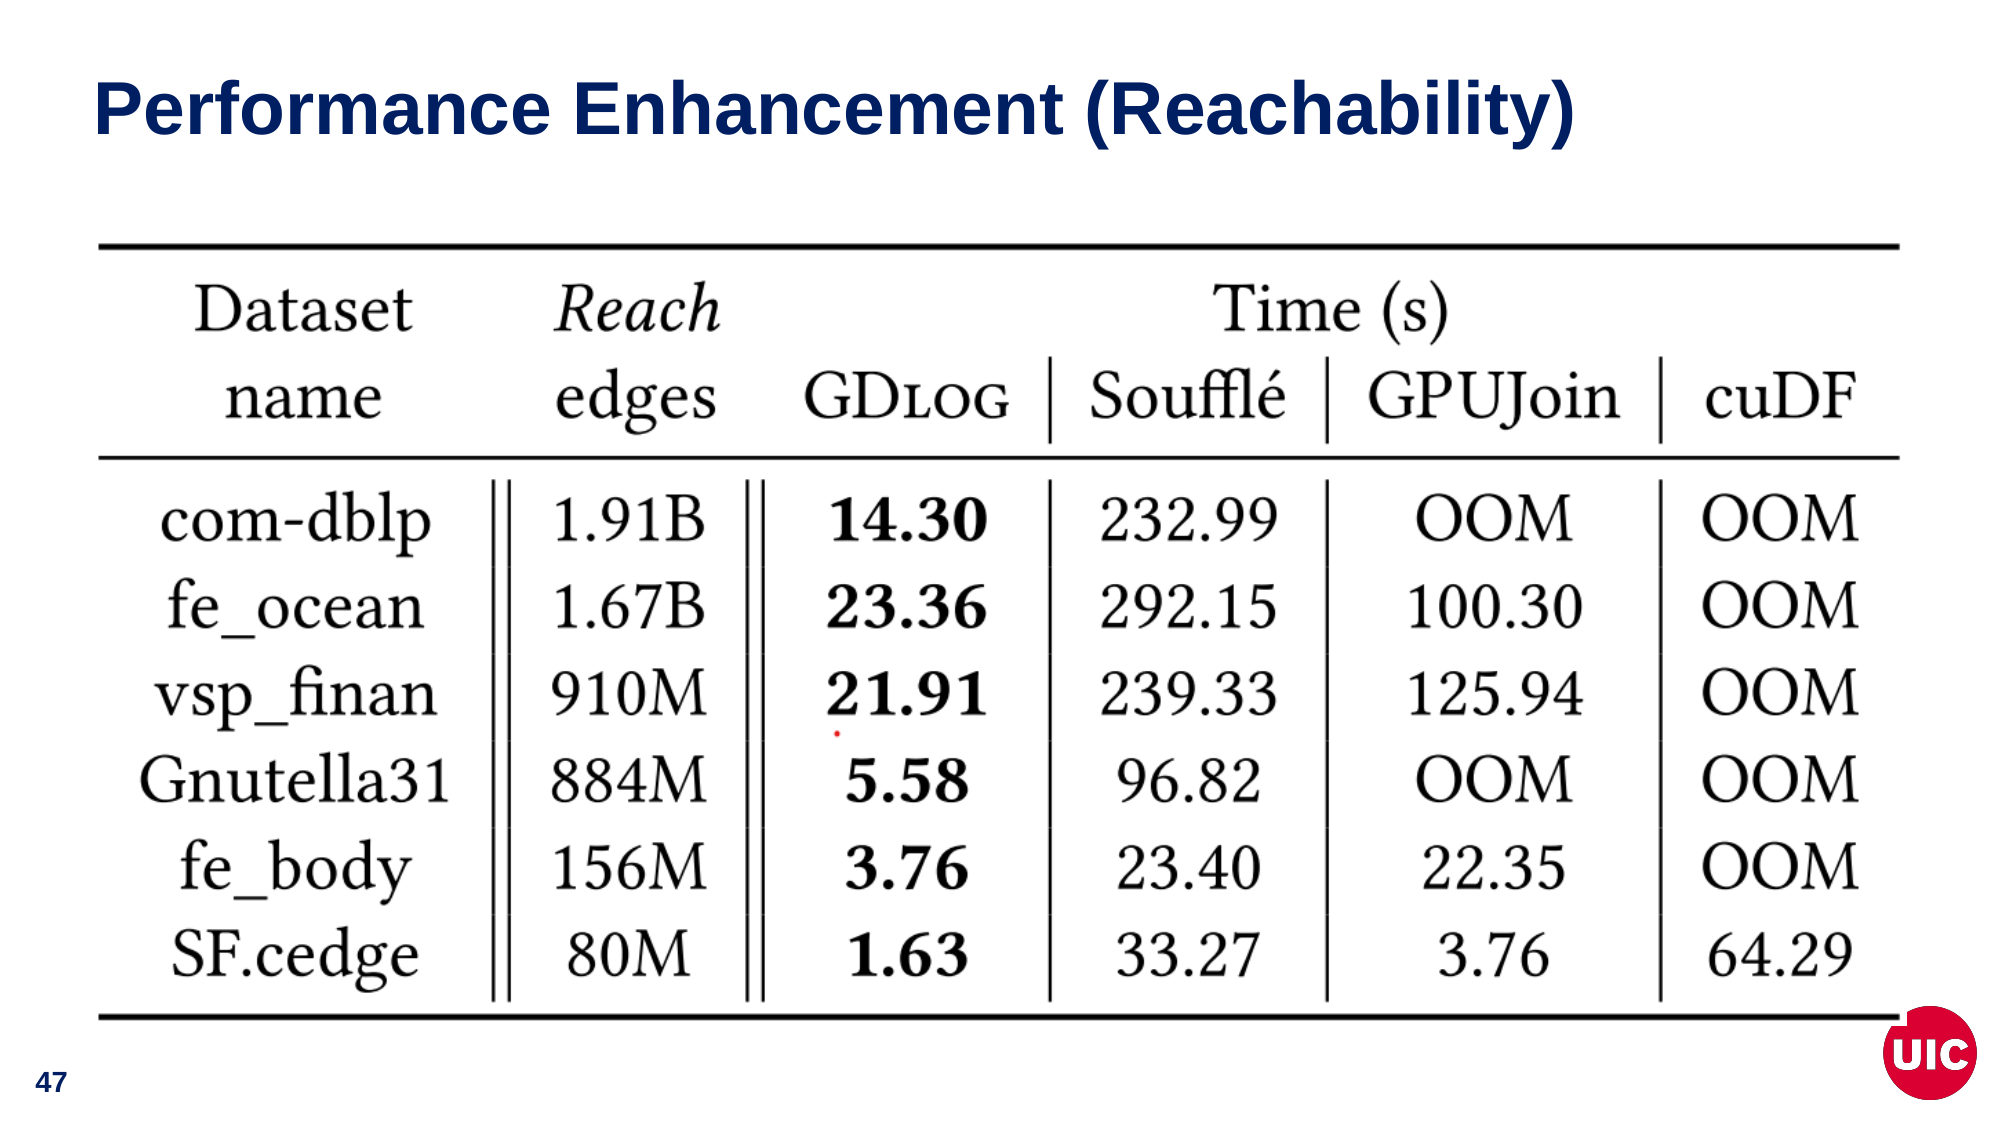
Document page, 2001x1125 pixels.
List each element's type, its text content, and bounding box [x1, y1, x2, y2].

picture [89, 238, 1980, 1102]
title Performance Enhancement (Reachability) [93, 70, 1907, 204]
